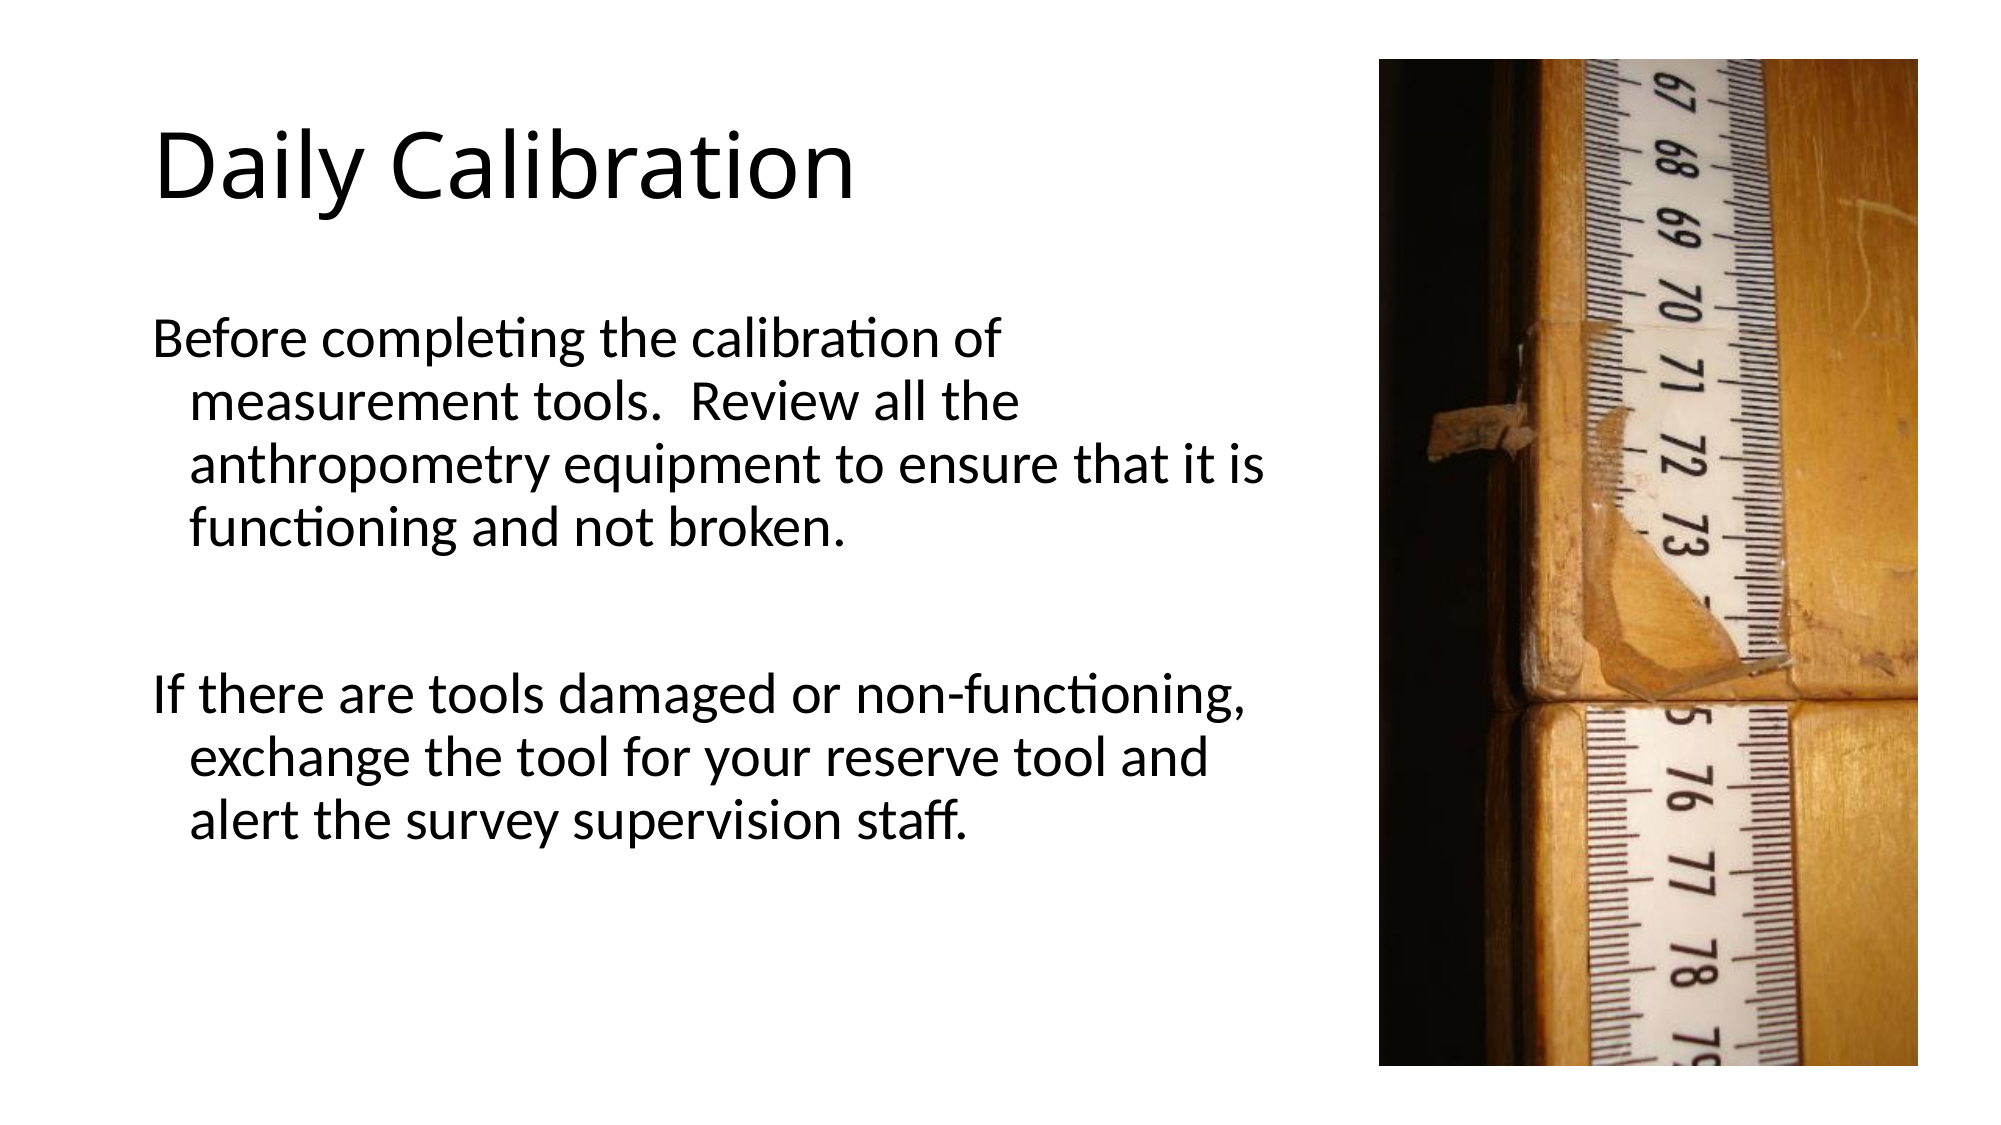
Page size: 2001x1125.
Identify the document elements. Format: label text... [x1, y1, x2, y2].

picture [1379, 59, 1918, 1066]
title Daily Calibration [137, 59, 1379, 278]
list Before completing the calibration of measurement tools. Review all the anthropometry equipment to ensure that it is functioning and not broken. If there are tools damaged or non-functioning, exchange the tool for your reserve tool and alert the survey supervision staff. [137, 299, 1302, 1014]
